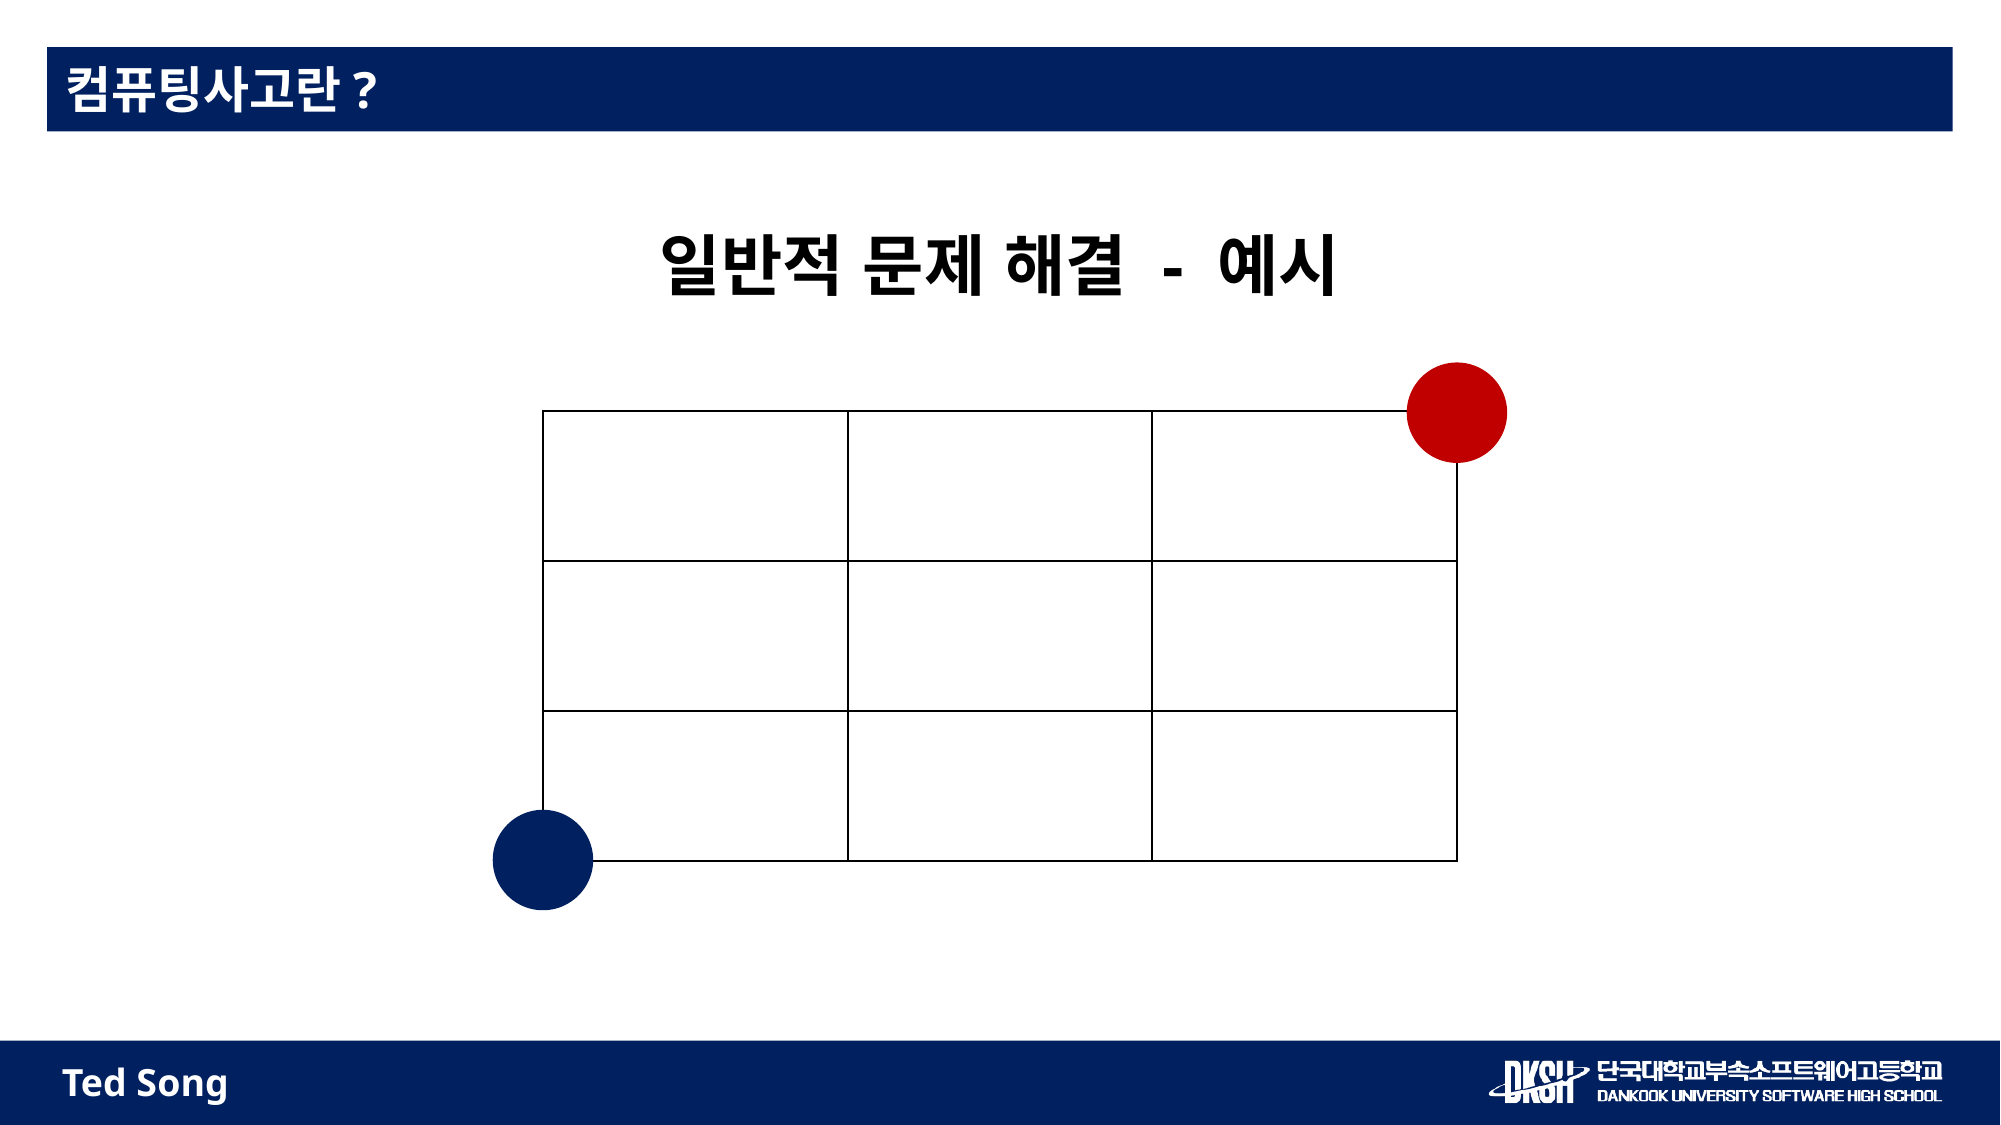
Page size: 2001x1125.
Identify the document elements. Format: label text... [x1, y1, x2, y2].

text_box [46, 46, 1954, 132]
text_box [0, 1040, 2000, 1125]
text_box 일반적 문제 해결 - 예시 [645, 215, 1355, 311]
text_box 컴퓨팅사고란? [50, 51, 392, 127]
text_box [493, 363, 1507, 910]
